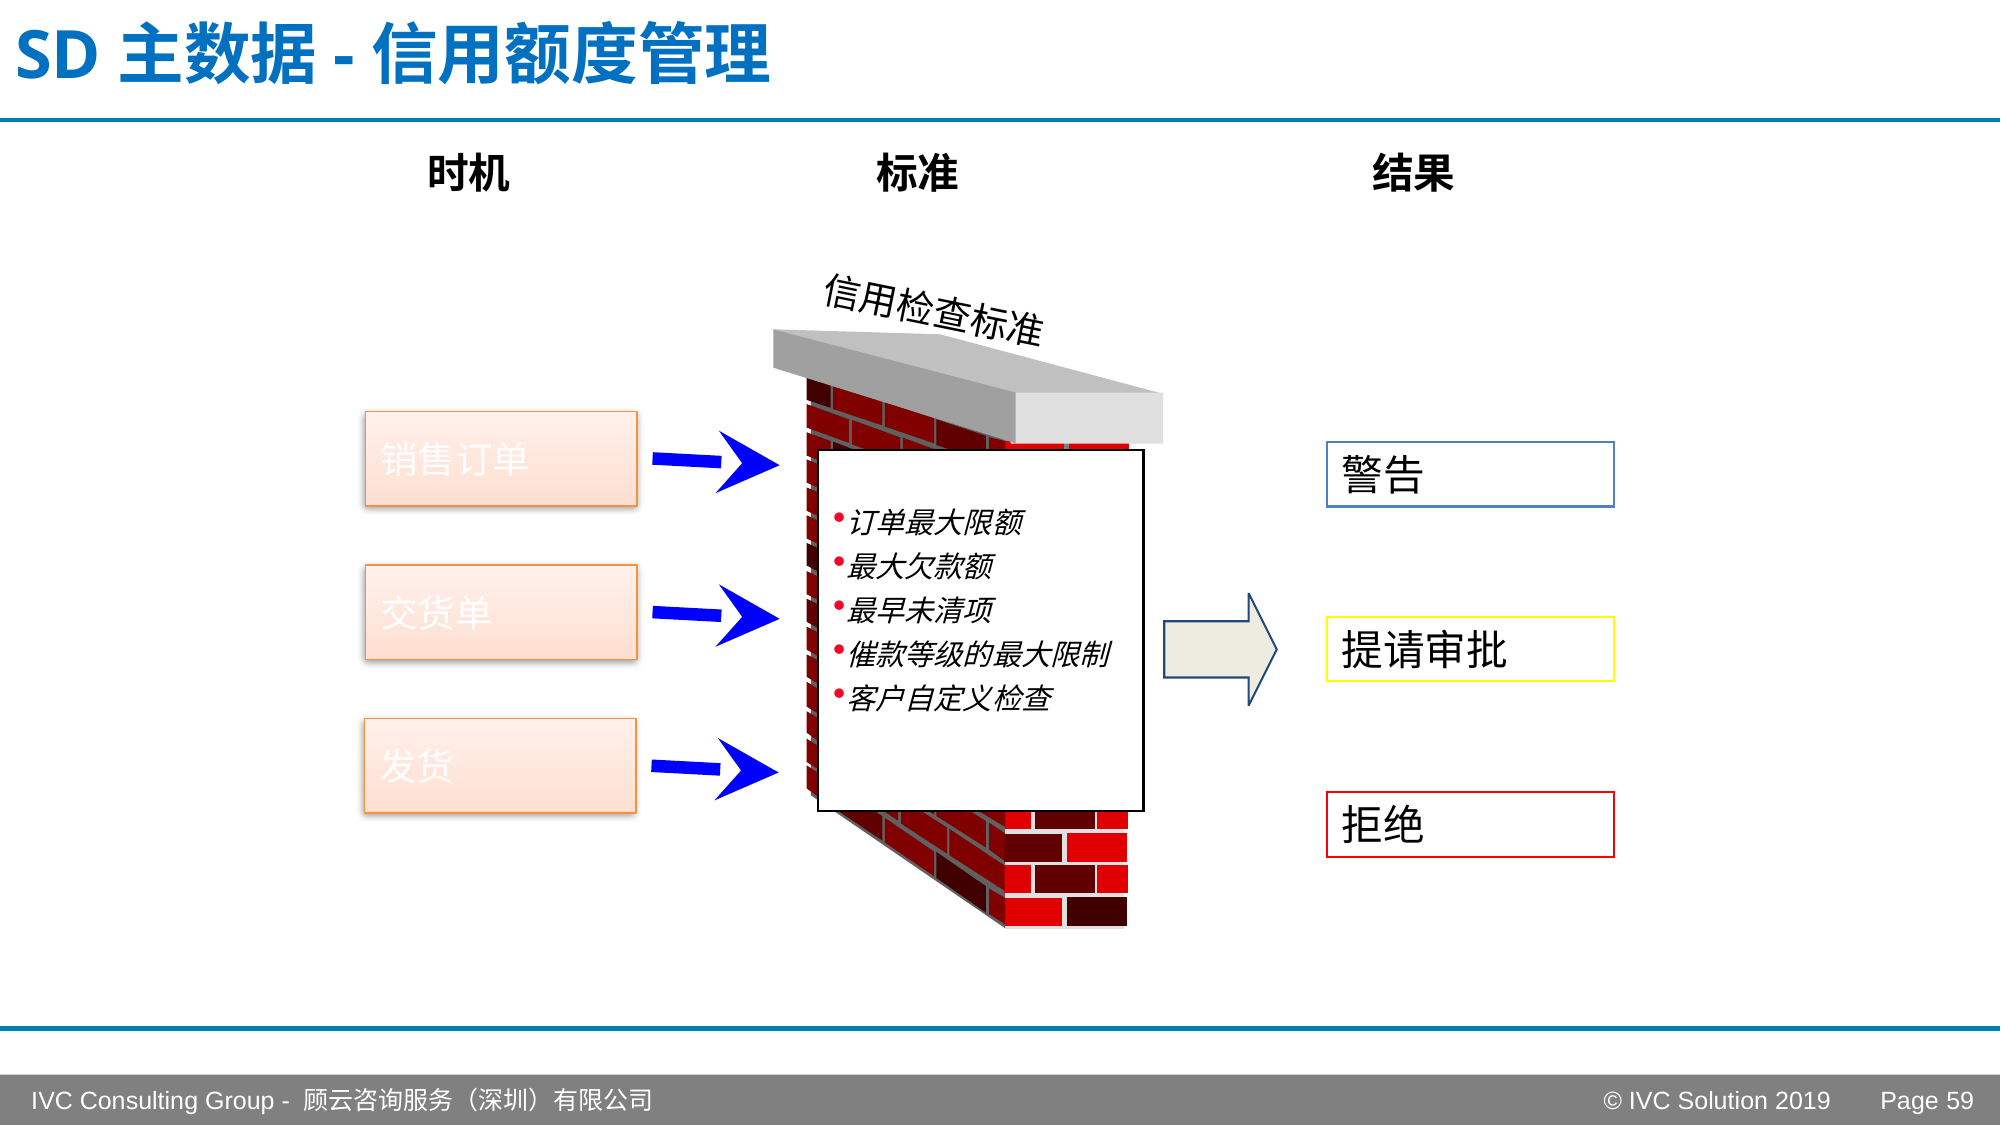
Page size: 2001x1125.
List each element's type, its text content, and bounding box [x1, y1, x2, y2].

text_box [759, 453, 765, 462]
text_box [278, 31, 1241, 94]
text_box 标准 [861, 139, 1075, 205]
text_box [757, 773, 765, 782]
text_box 交货单 [365, 564, 638, 660]
text_box [759, 607, 765, 616]
text_box 发货 [364, 718, 637, 814]
text_box 警告 [1326, 441, 1615, 507]
text_box 销售订单 [365, 411, 638, 507]
text_box [758, 761, 765, 771]
text_box [758, 467, 765, 475]
text_box 结果 [1357, 139, 1571, 205]
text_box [770, 328, 1165, 930]
text_box [758, 620, 765, 629]
text_box [1168, 593, 1277, 706]
text_box 提请审批 [1326, 616, 1615, 682]
text_box 拒绝 [1326, 791, 1615, 857]
title SD主数据-信用额度管理 [0, 0, 1934, 105]
text_box 时机 [412, 139, 626, 205]
text_box 信用检查标准 [801, 255, 1176, 365]
